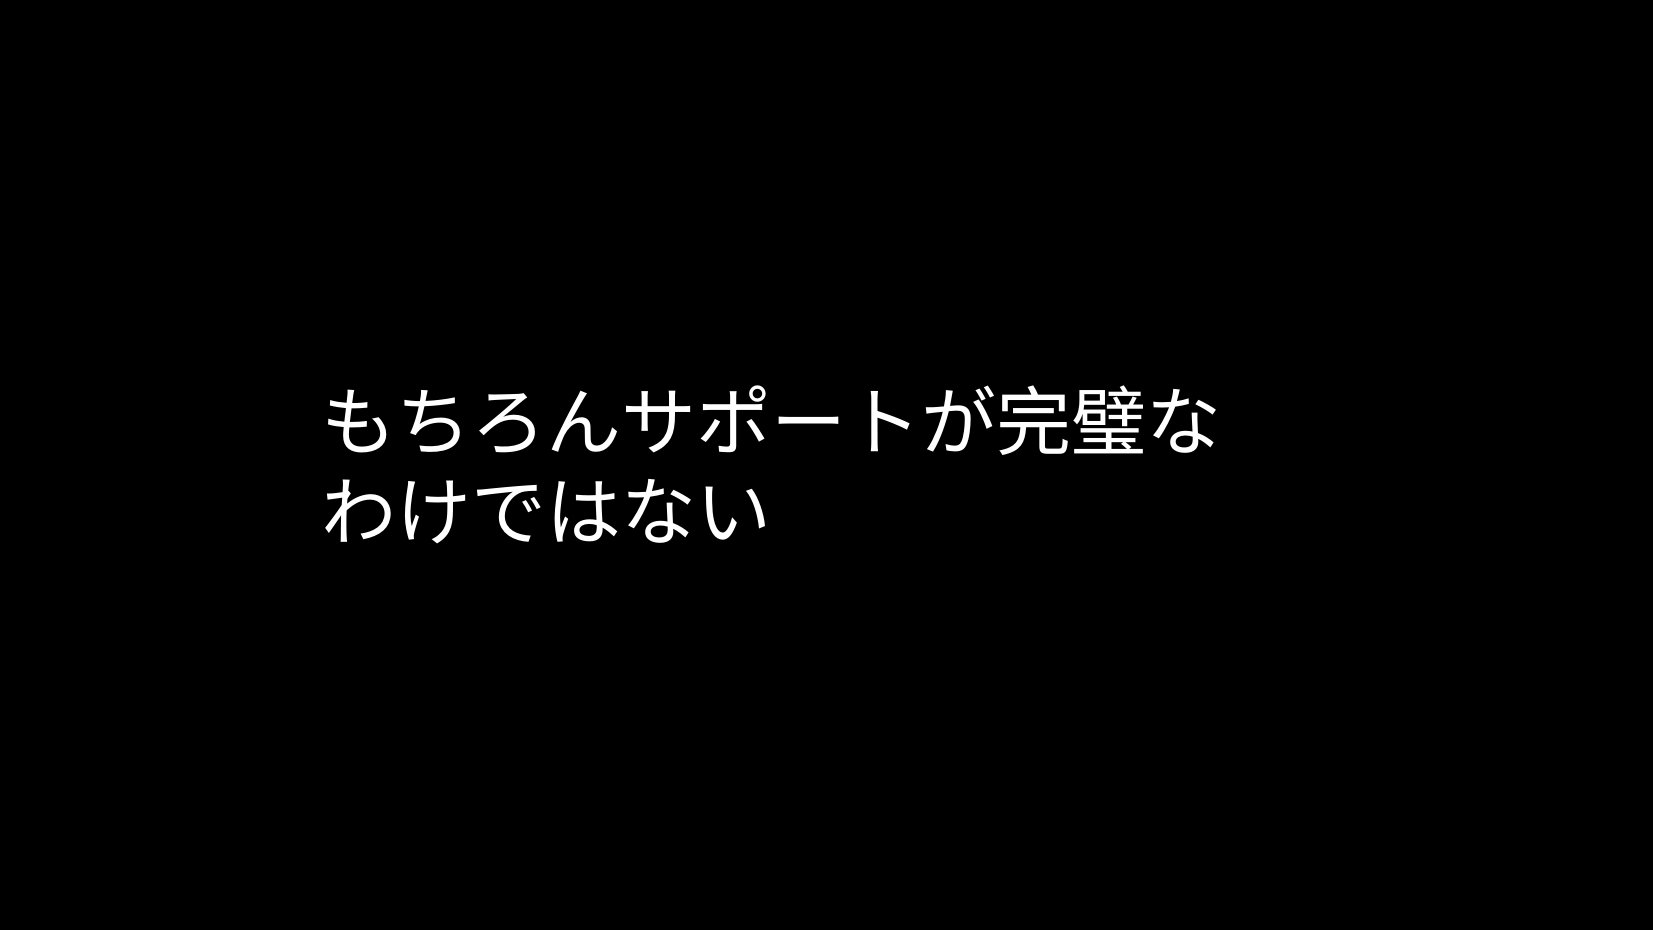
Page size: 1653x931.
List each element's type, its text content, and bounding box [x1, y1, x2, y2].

title もちろんサポートが完璧な わけではない [306, 331, 1369, 598]
